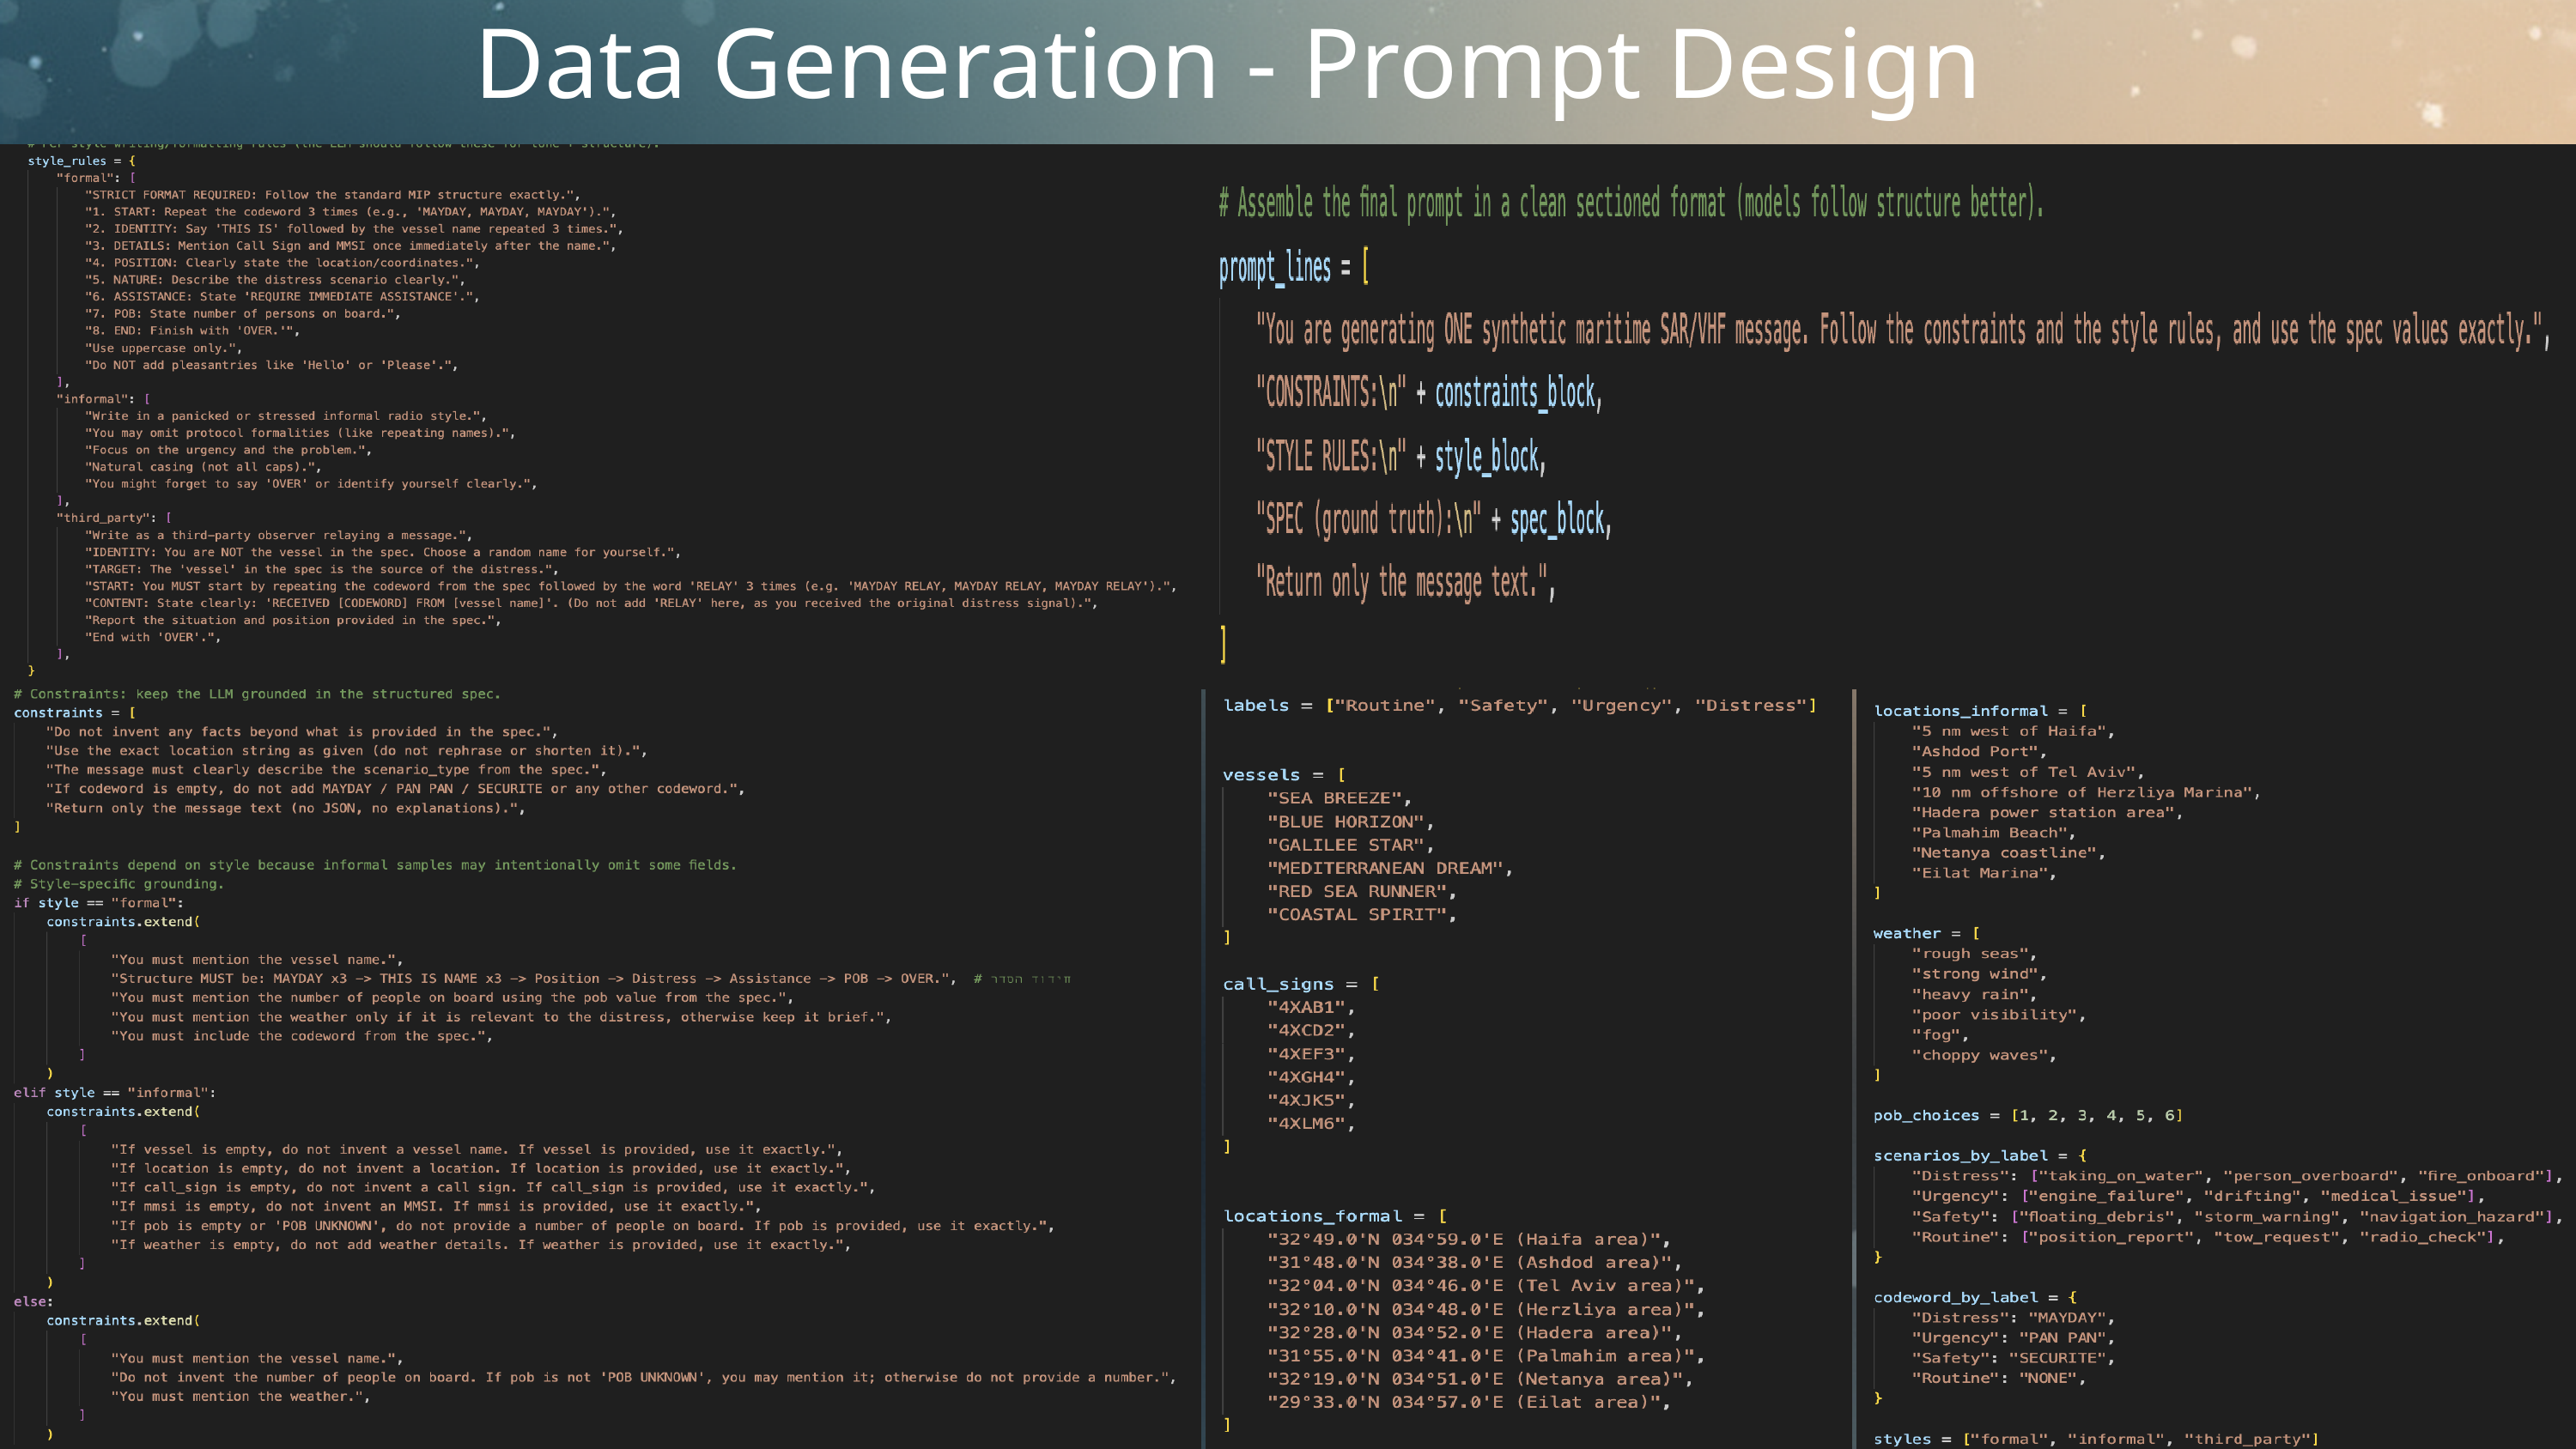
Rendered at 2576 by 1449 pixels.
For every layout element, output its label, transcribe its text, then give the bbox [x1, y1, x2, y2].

text_box [0, 0, 2576, 143]
text_box Data Generation - Prompt Design [461, 0, 2323, 124]
picture [0, 144, 2576, 1449]
